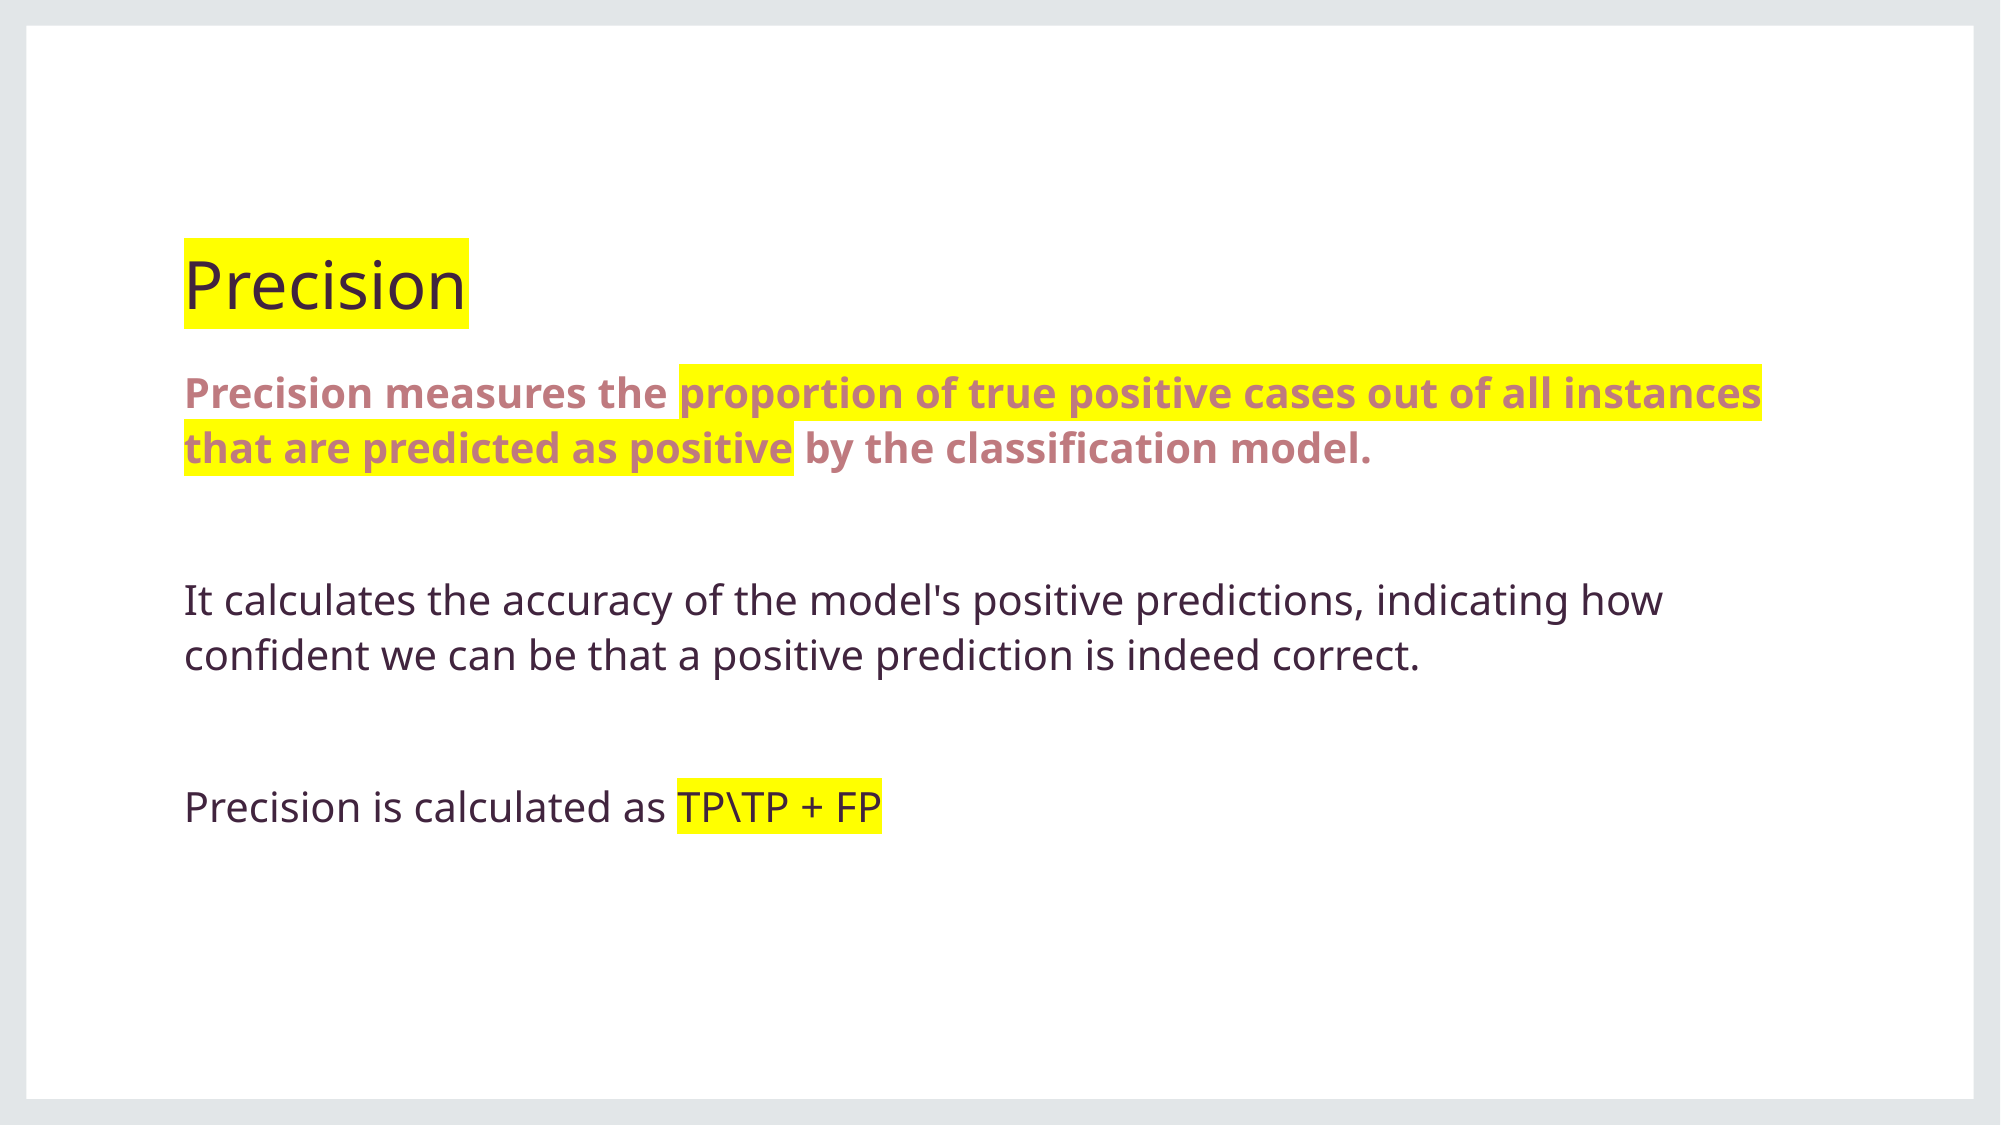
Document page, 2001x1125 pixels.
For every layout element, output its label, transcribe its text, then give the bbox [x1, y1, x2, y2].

title Precision [168, 118, 1832, 331]
list Precision measures the proportion of true positive cases out of all instances that are predicted as positive by the classification model. It calculates the accuracy of the model's positive predictions, indicating how confident we can be that a positive prediction is indeed correct. Precision is calculated as TP\TP + FP [168, 354, 1832, 1006]
